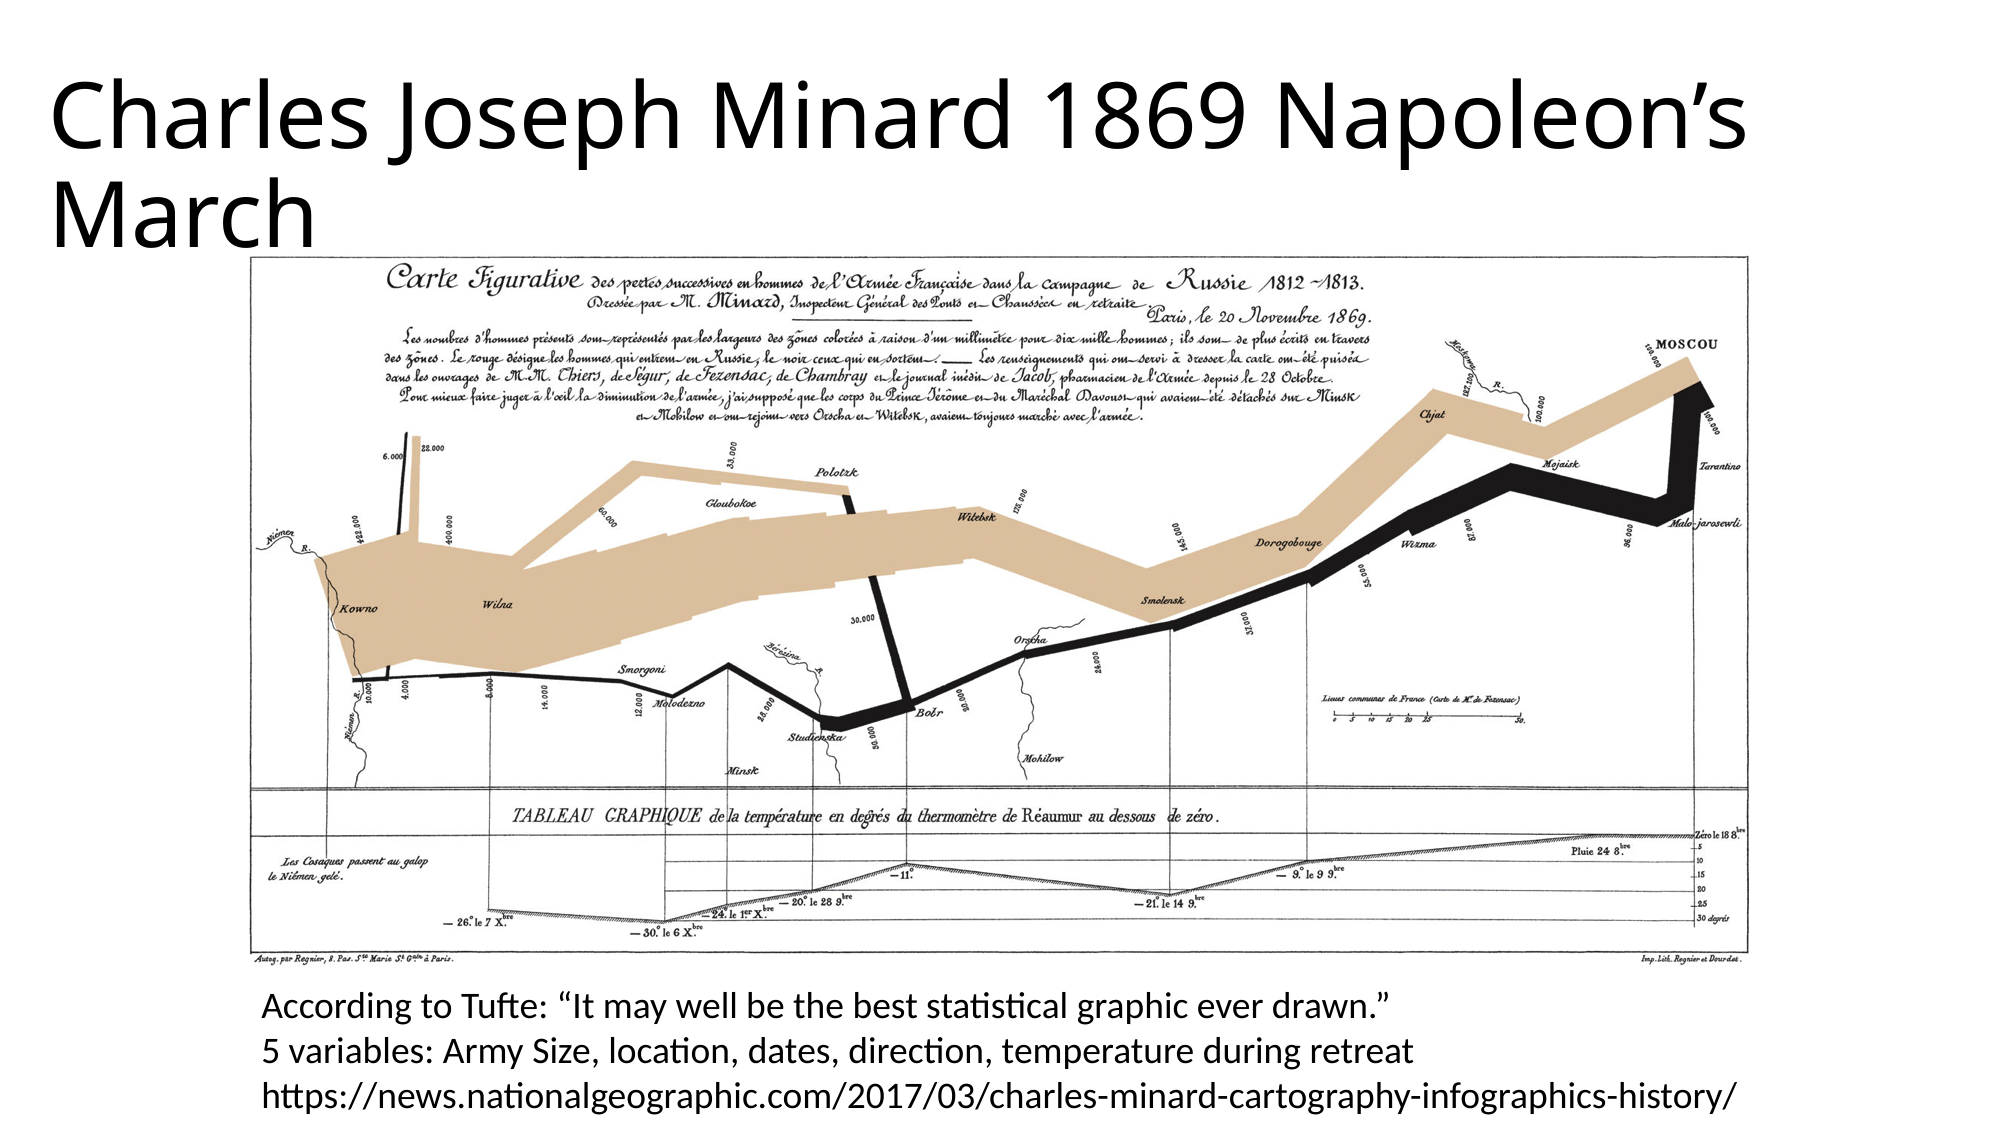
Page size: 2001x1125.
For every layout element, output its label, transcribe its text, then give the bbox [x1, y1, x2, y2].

text_box According to Tufte: “It may well be the best statistical graphic ever drawn.” 5 variables: Army Size, location, dates, direction, temperature during retreat https://news.nationalgeographic.com/2017/03/charles-minard-cartography-infographics-history/ [246, 973, 1754, 1124]
title Charles Joseph Minard 1869 Napoleon’s March [33, 59, 1863, 278]
picture [249, 253, 1750, 969]
